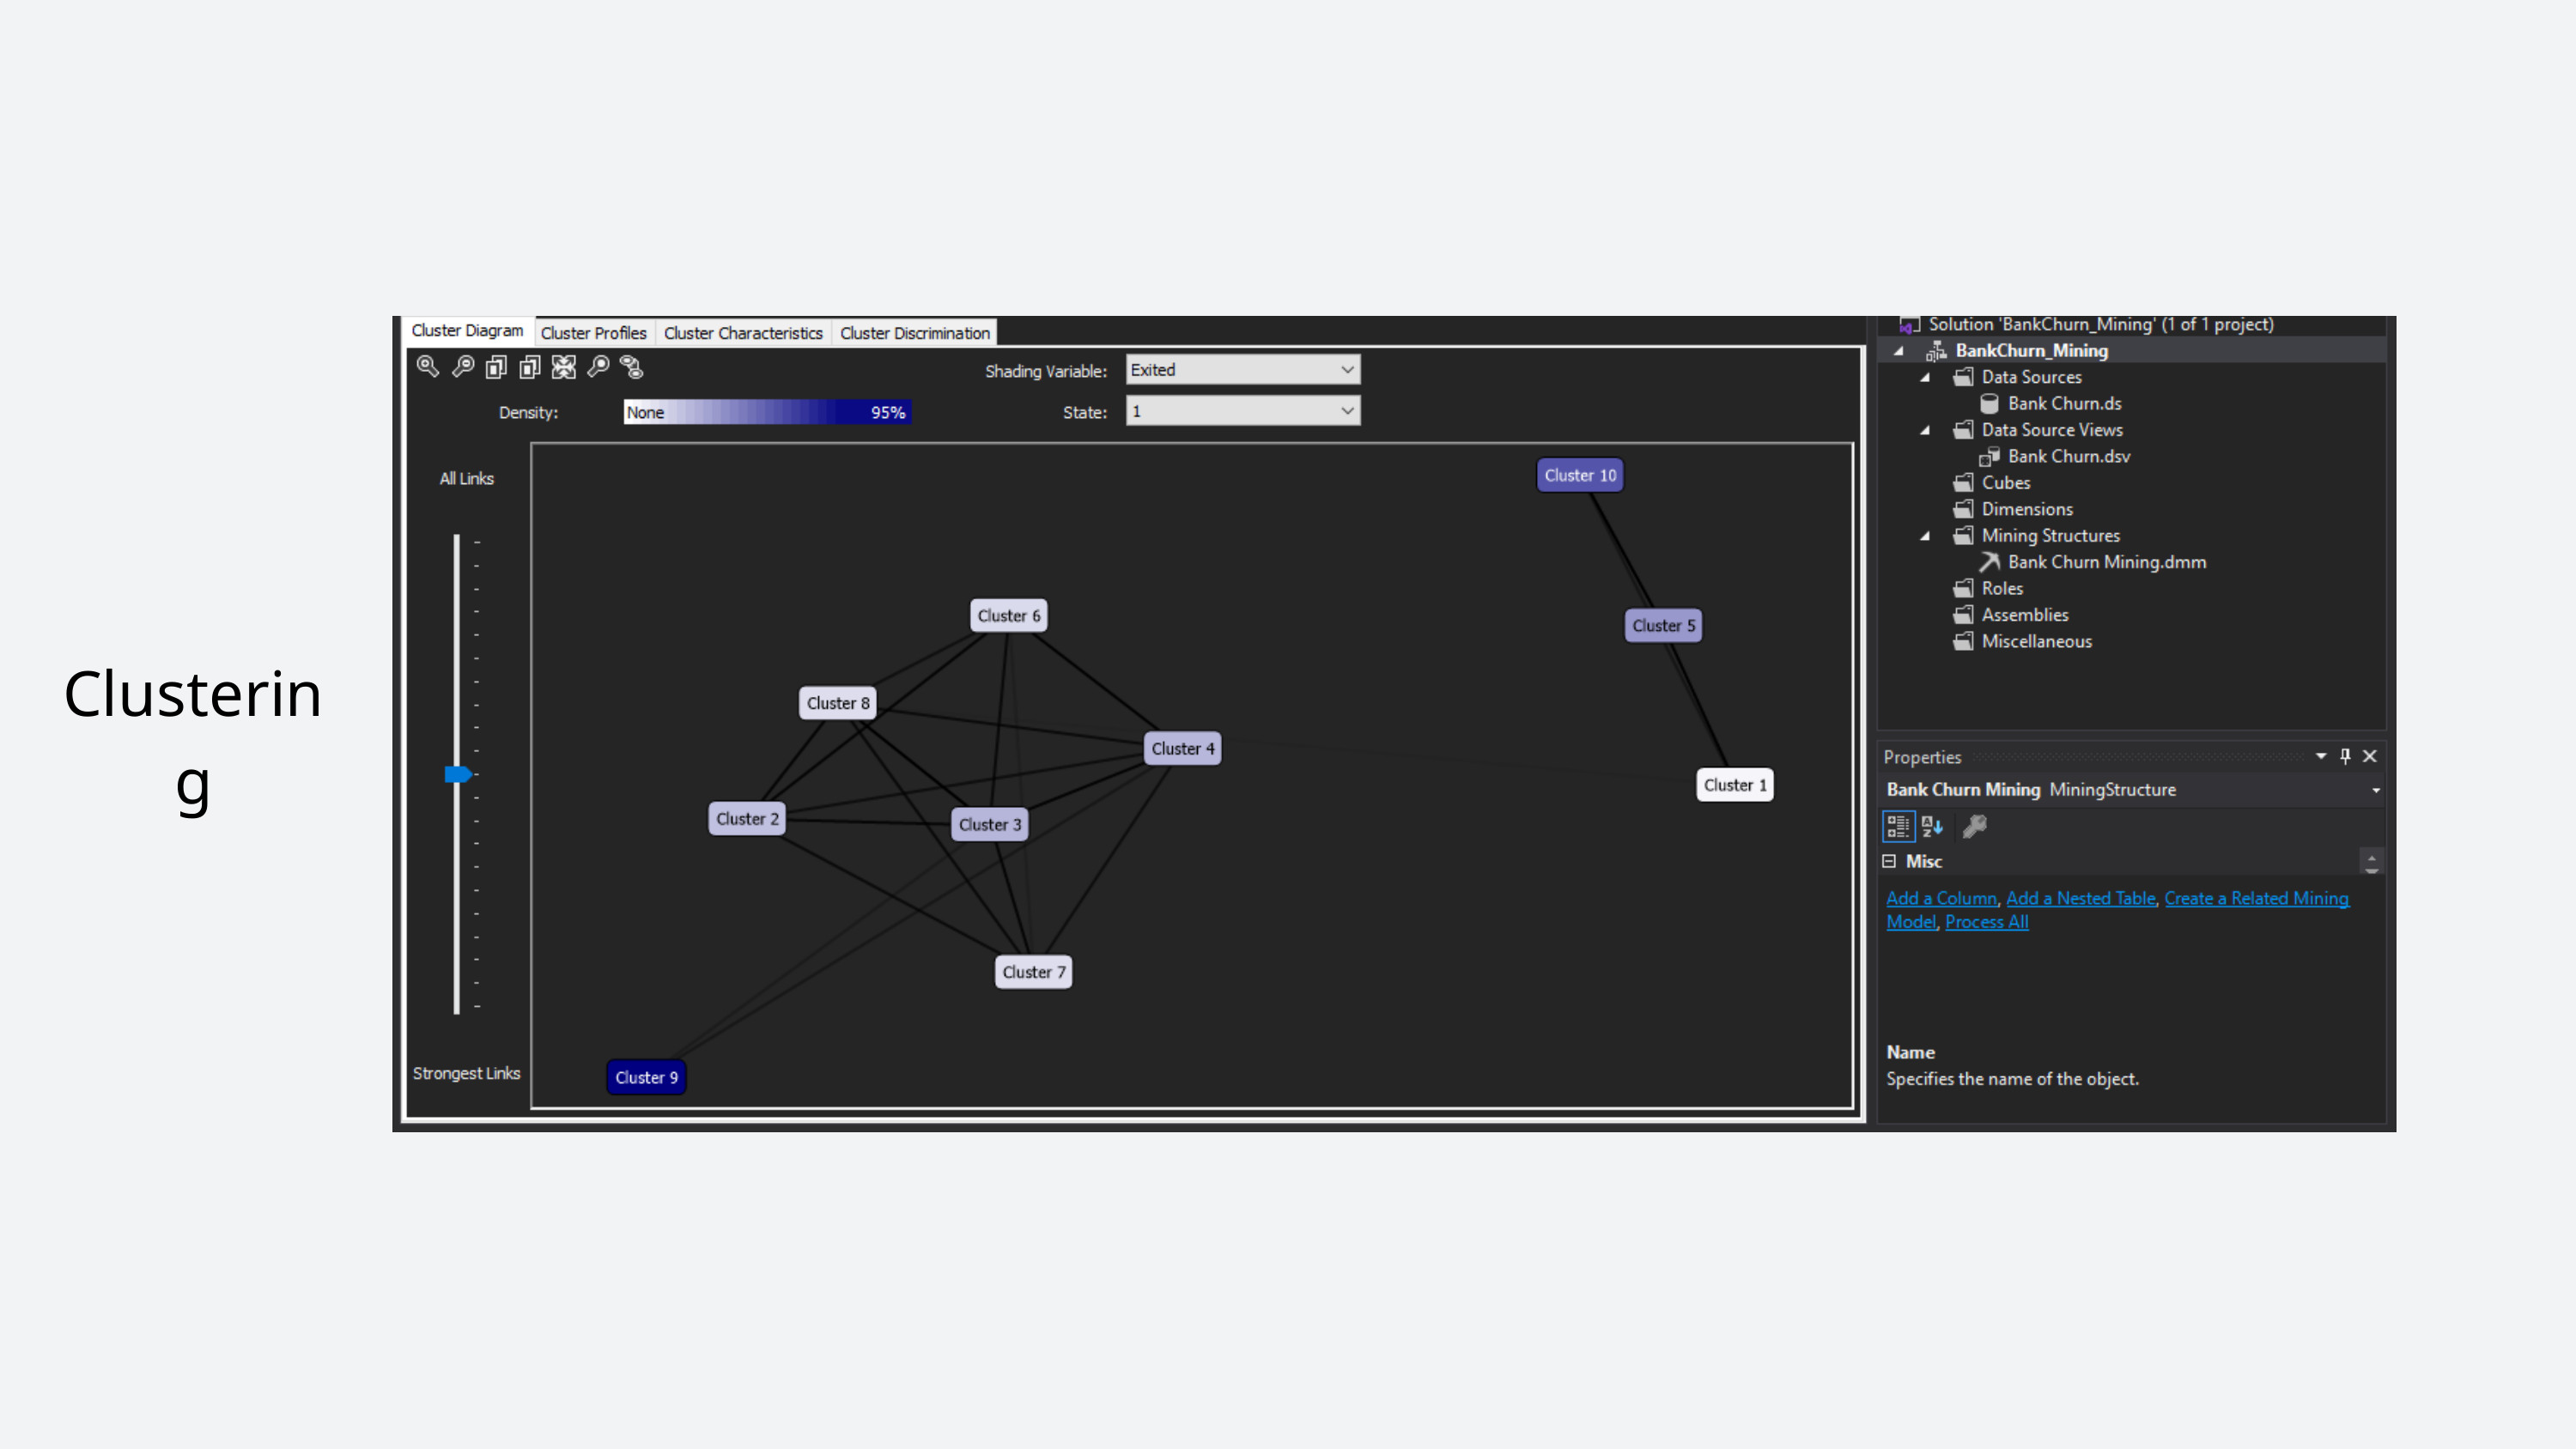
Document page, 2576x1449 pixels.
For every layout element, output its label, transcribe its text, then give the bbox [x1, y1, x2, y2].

picture [392, 316, 2397, 1133]
text_box Clustering [43, 641, 343, 816]
